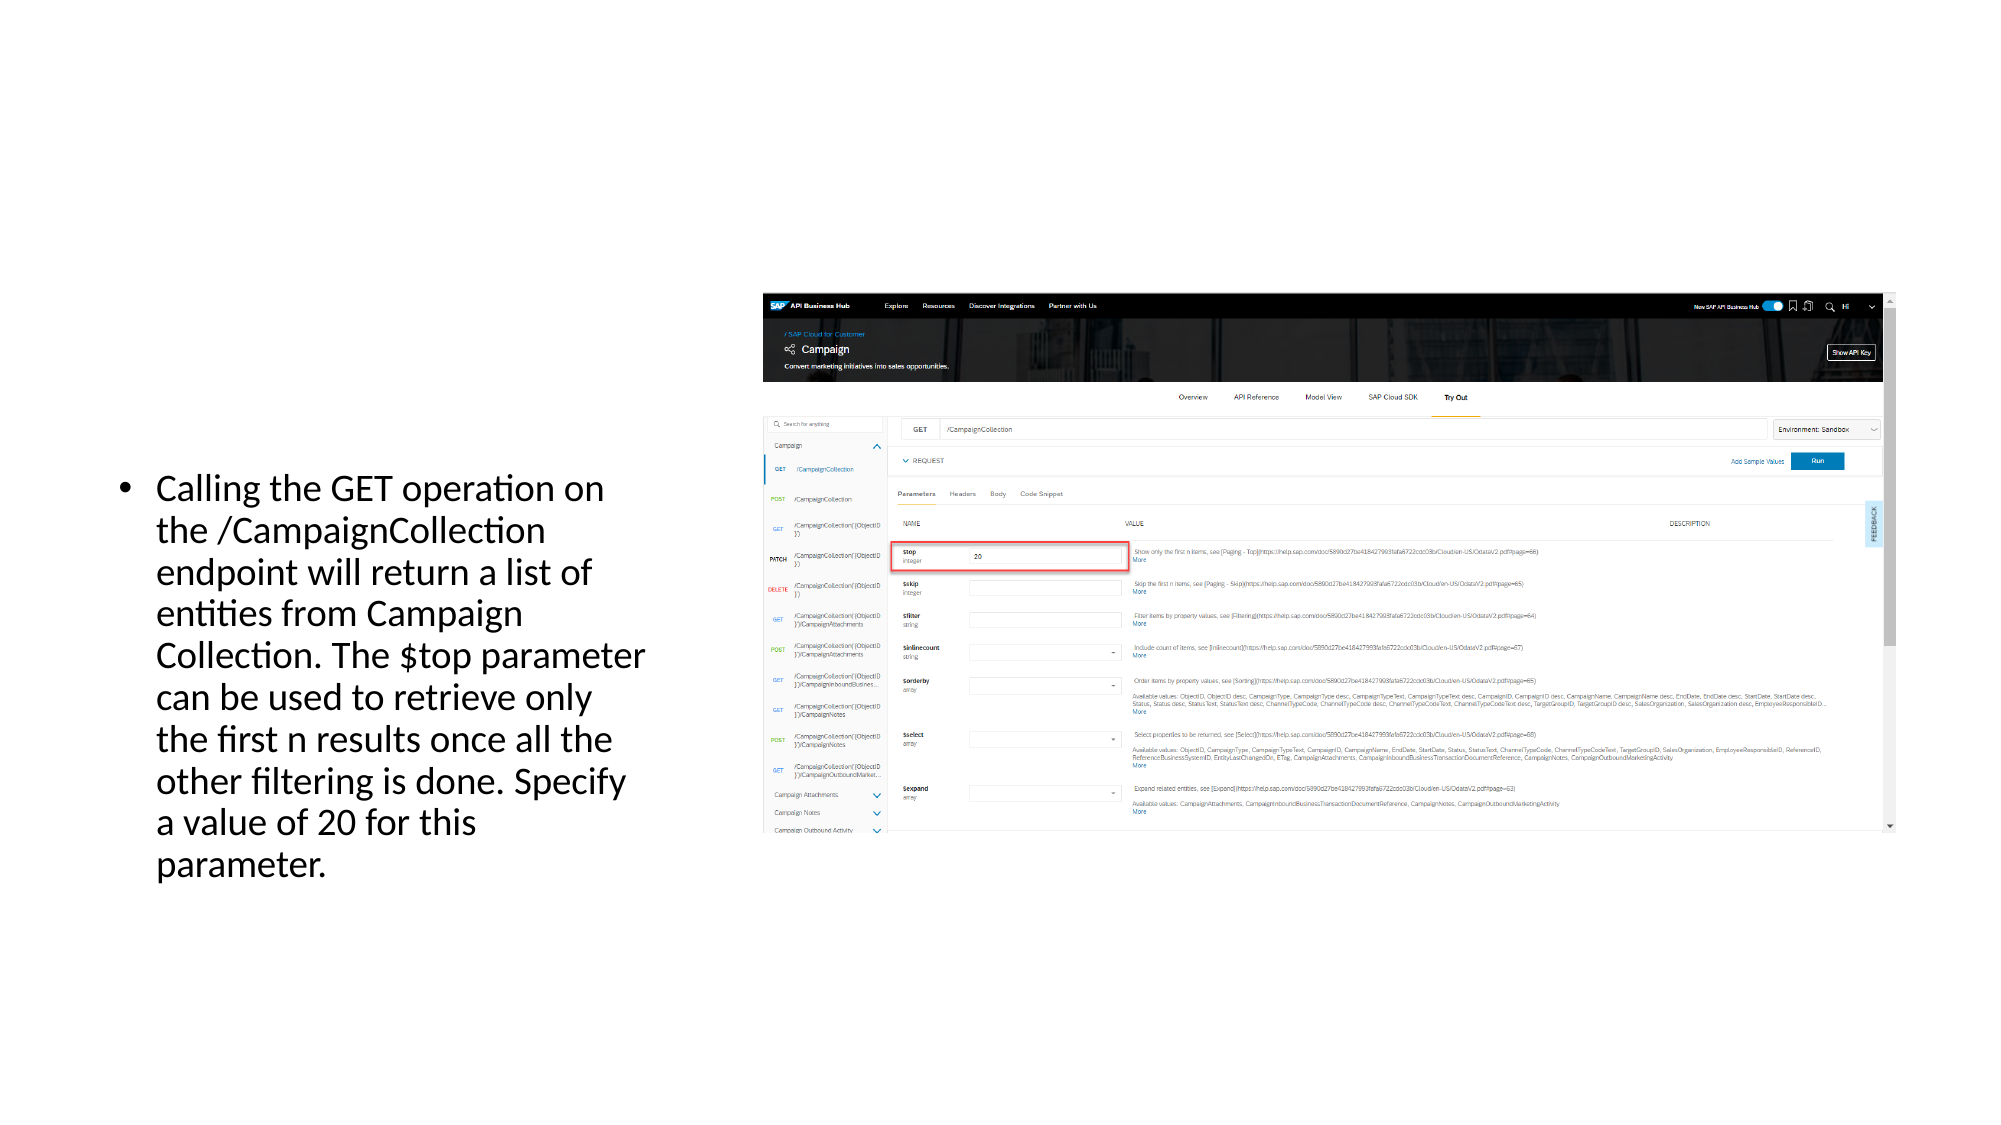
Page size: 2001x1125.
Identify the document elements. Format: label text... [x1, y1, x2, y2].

list Calling the GET operation on the /CampaignCollection endpoint will return a list of entities from Campaign Collection. The $top parameter can be used to retrieve only the first n results once all the other filtering is done. Specify a value of 20 for this parameter. [103, 460, 666, 1020]
picture [763, 292, 1896, 833]
